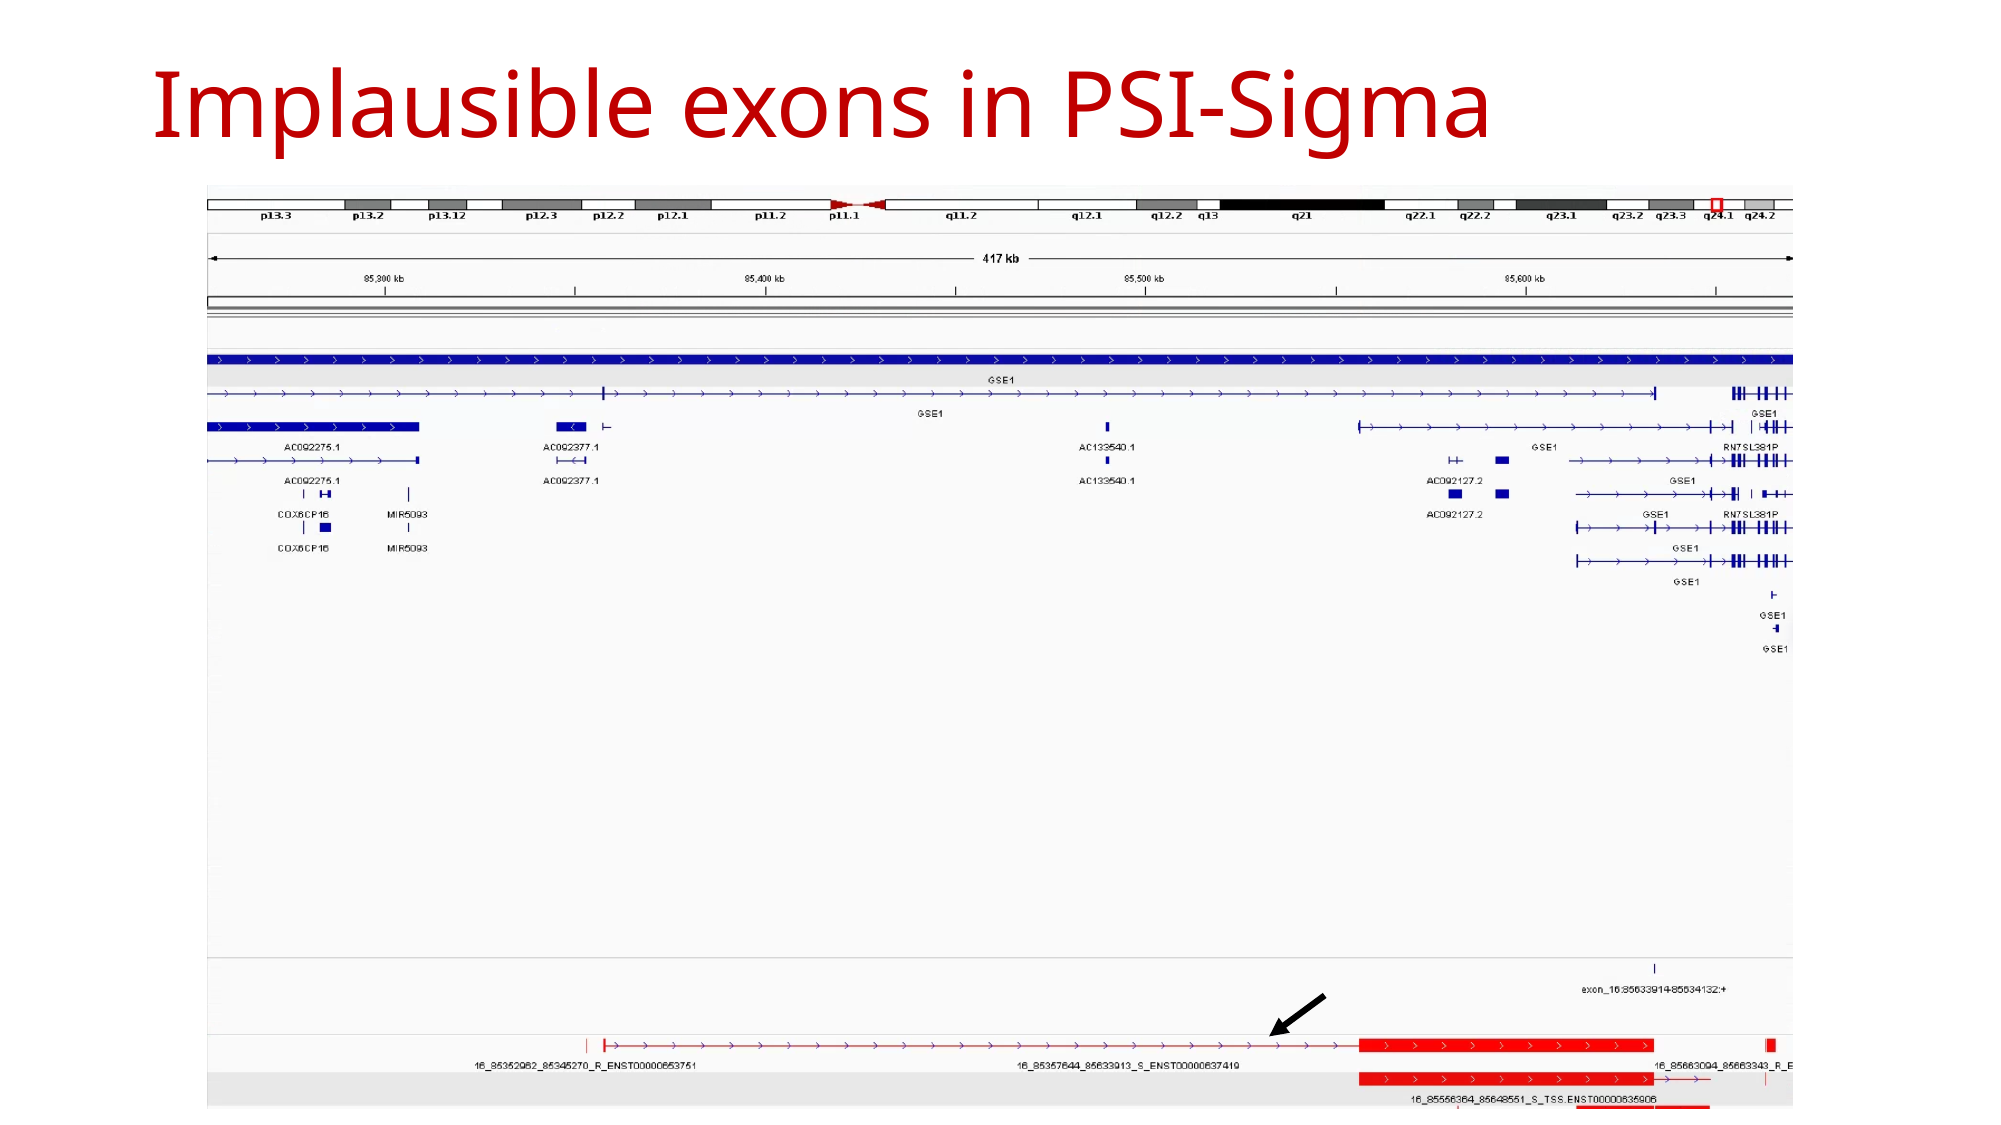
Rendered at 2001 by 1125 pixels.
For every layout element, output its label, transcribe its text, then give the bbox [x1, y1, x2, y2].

title Implausible exons in PSI-Sigma [137, 44, 1863, 171]
picture [207, 185, 1793, 1109]
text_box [1269, 995, 1325, 1037]
